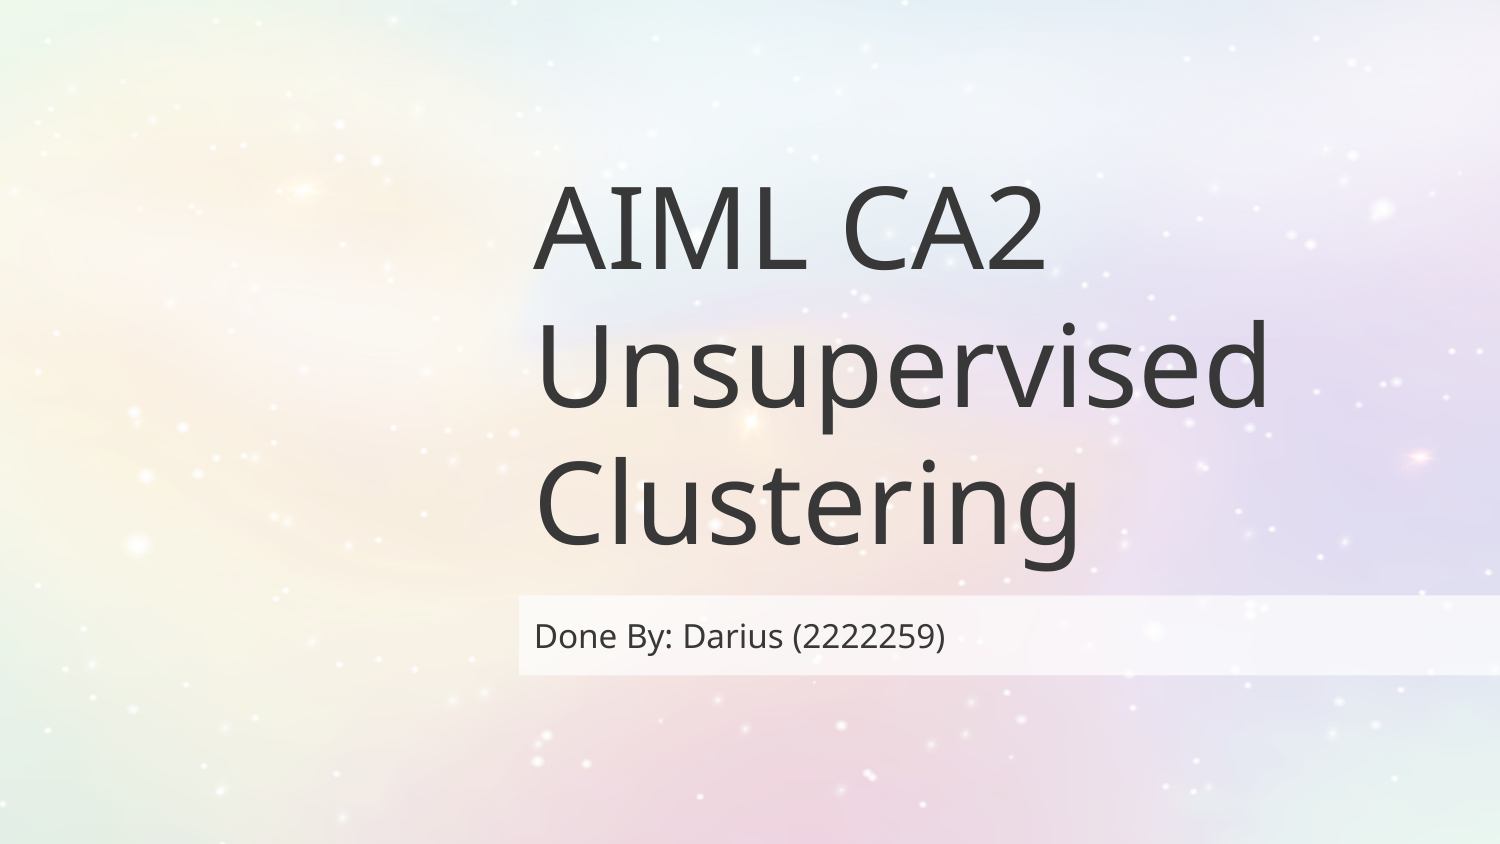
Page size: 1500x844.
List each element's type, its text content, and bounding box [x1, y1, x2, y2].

title AIML CA2 Unsupervised Clustering [518, 138, 1383, 583]
subtitle Done By: Darius (2222259) [518, 595, 1500, 676]
picture [0, 0, 1500, 844]
